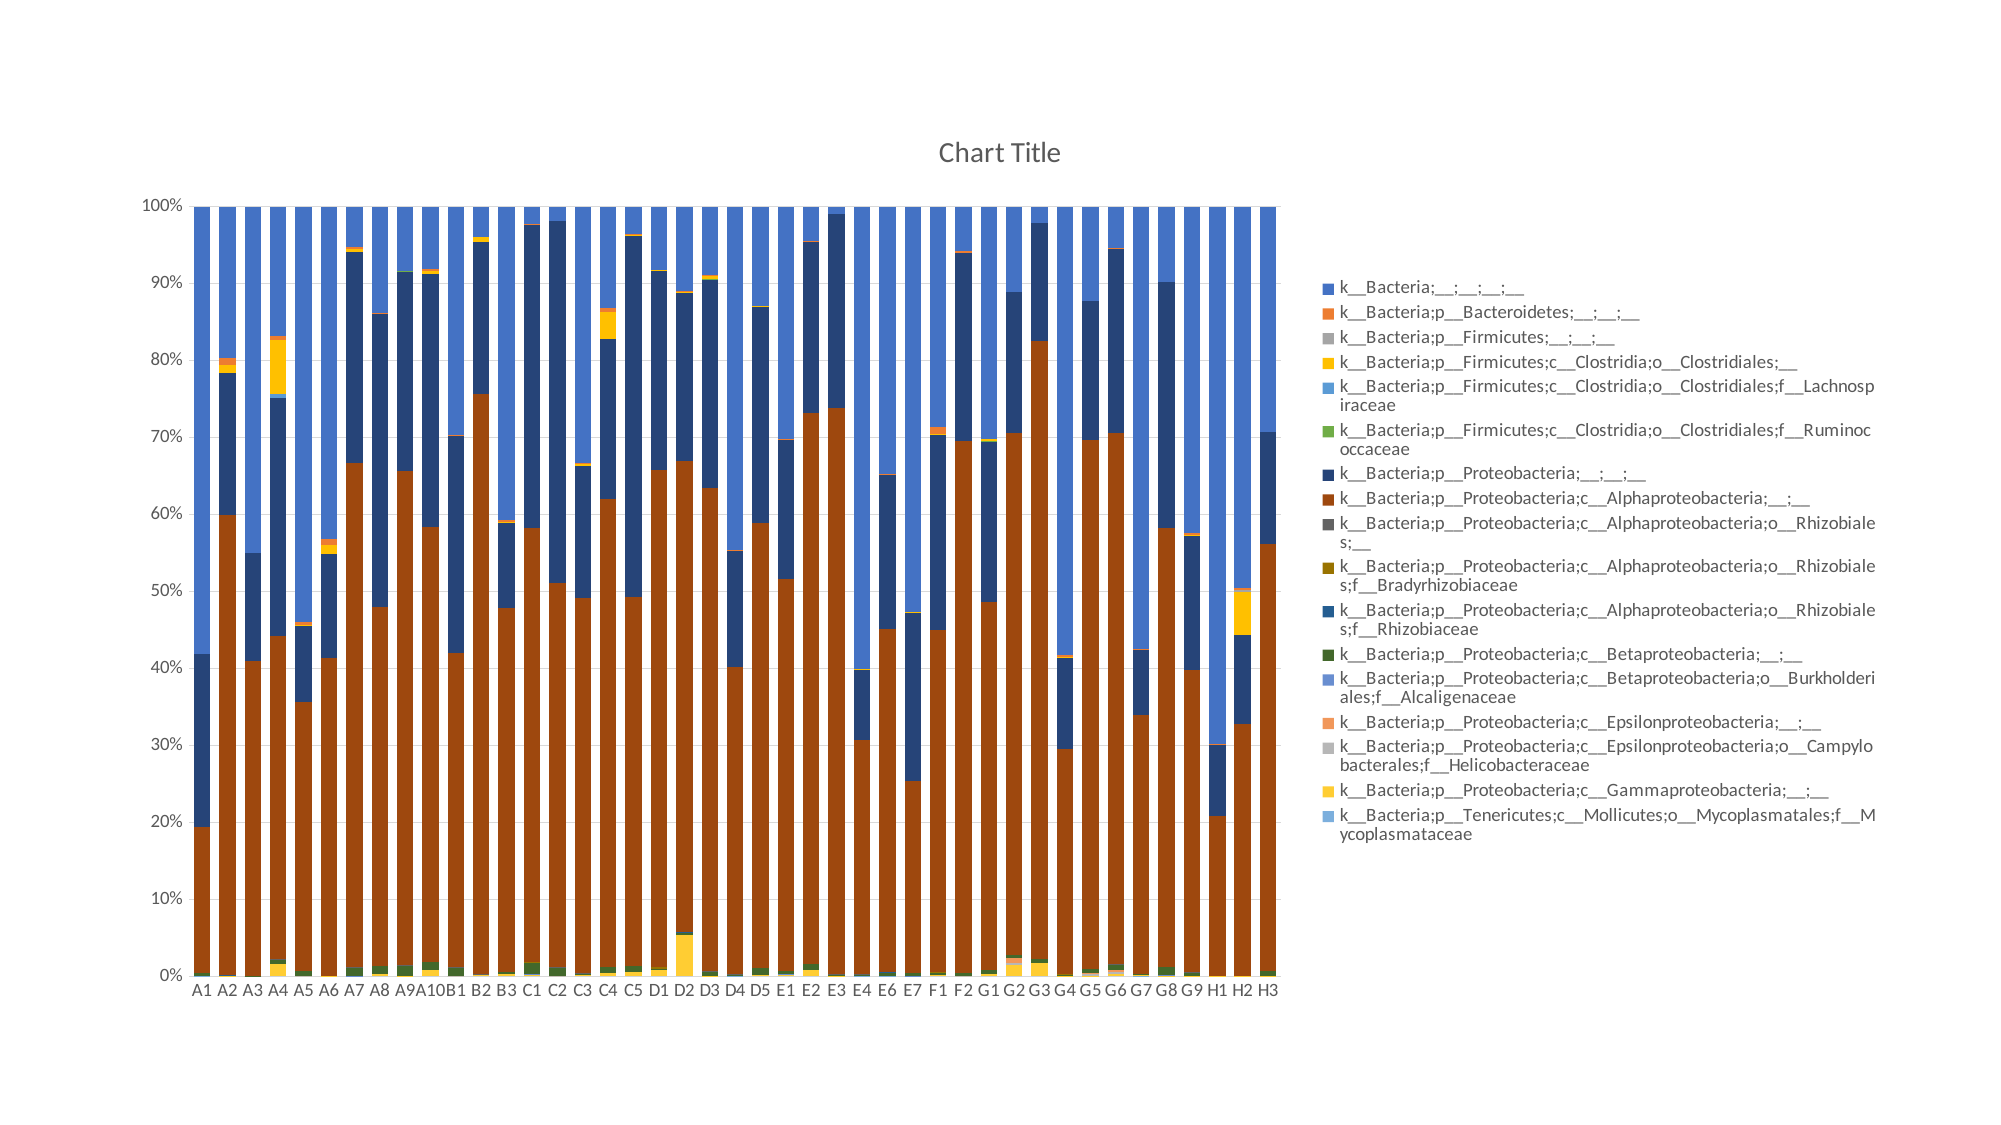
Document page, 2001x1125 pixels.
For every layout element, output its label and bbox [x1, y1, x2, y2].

chart [105, 105, 1895, 1020]
